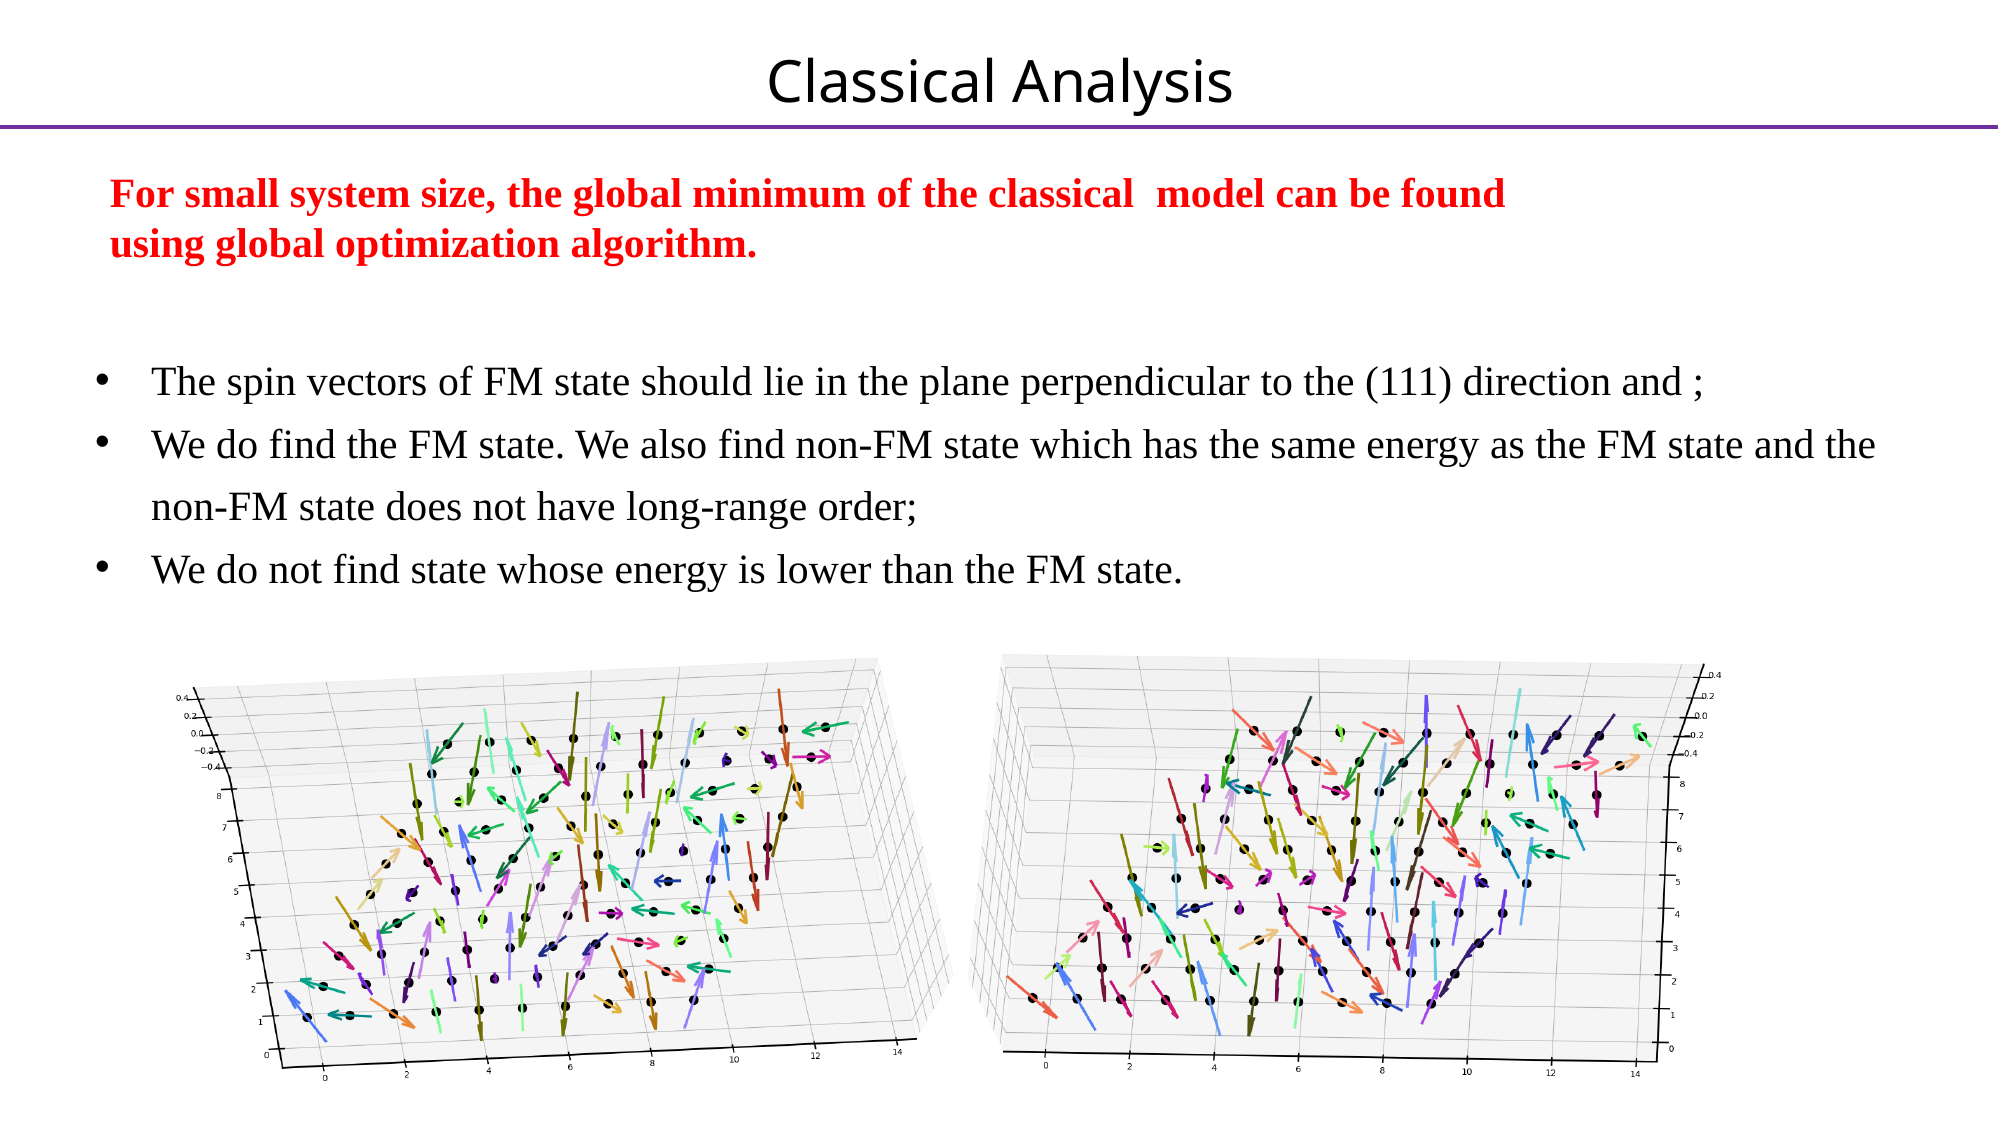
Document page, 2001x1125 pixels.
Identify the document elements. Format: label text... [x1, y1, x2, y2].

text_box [168, 645, 1723, 1089]
text_box Classical Analysis [0, 36, 2000, 122]
